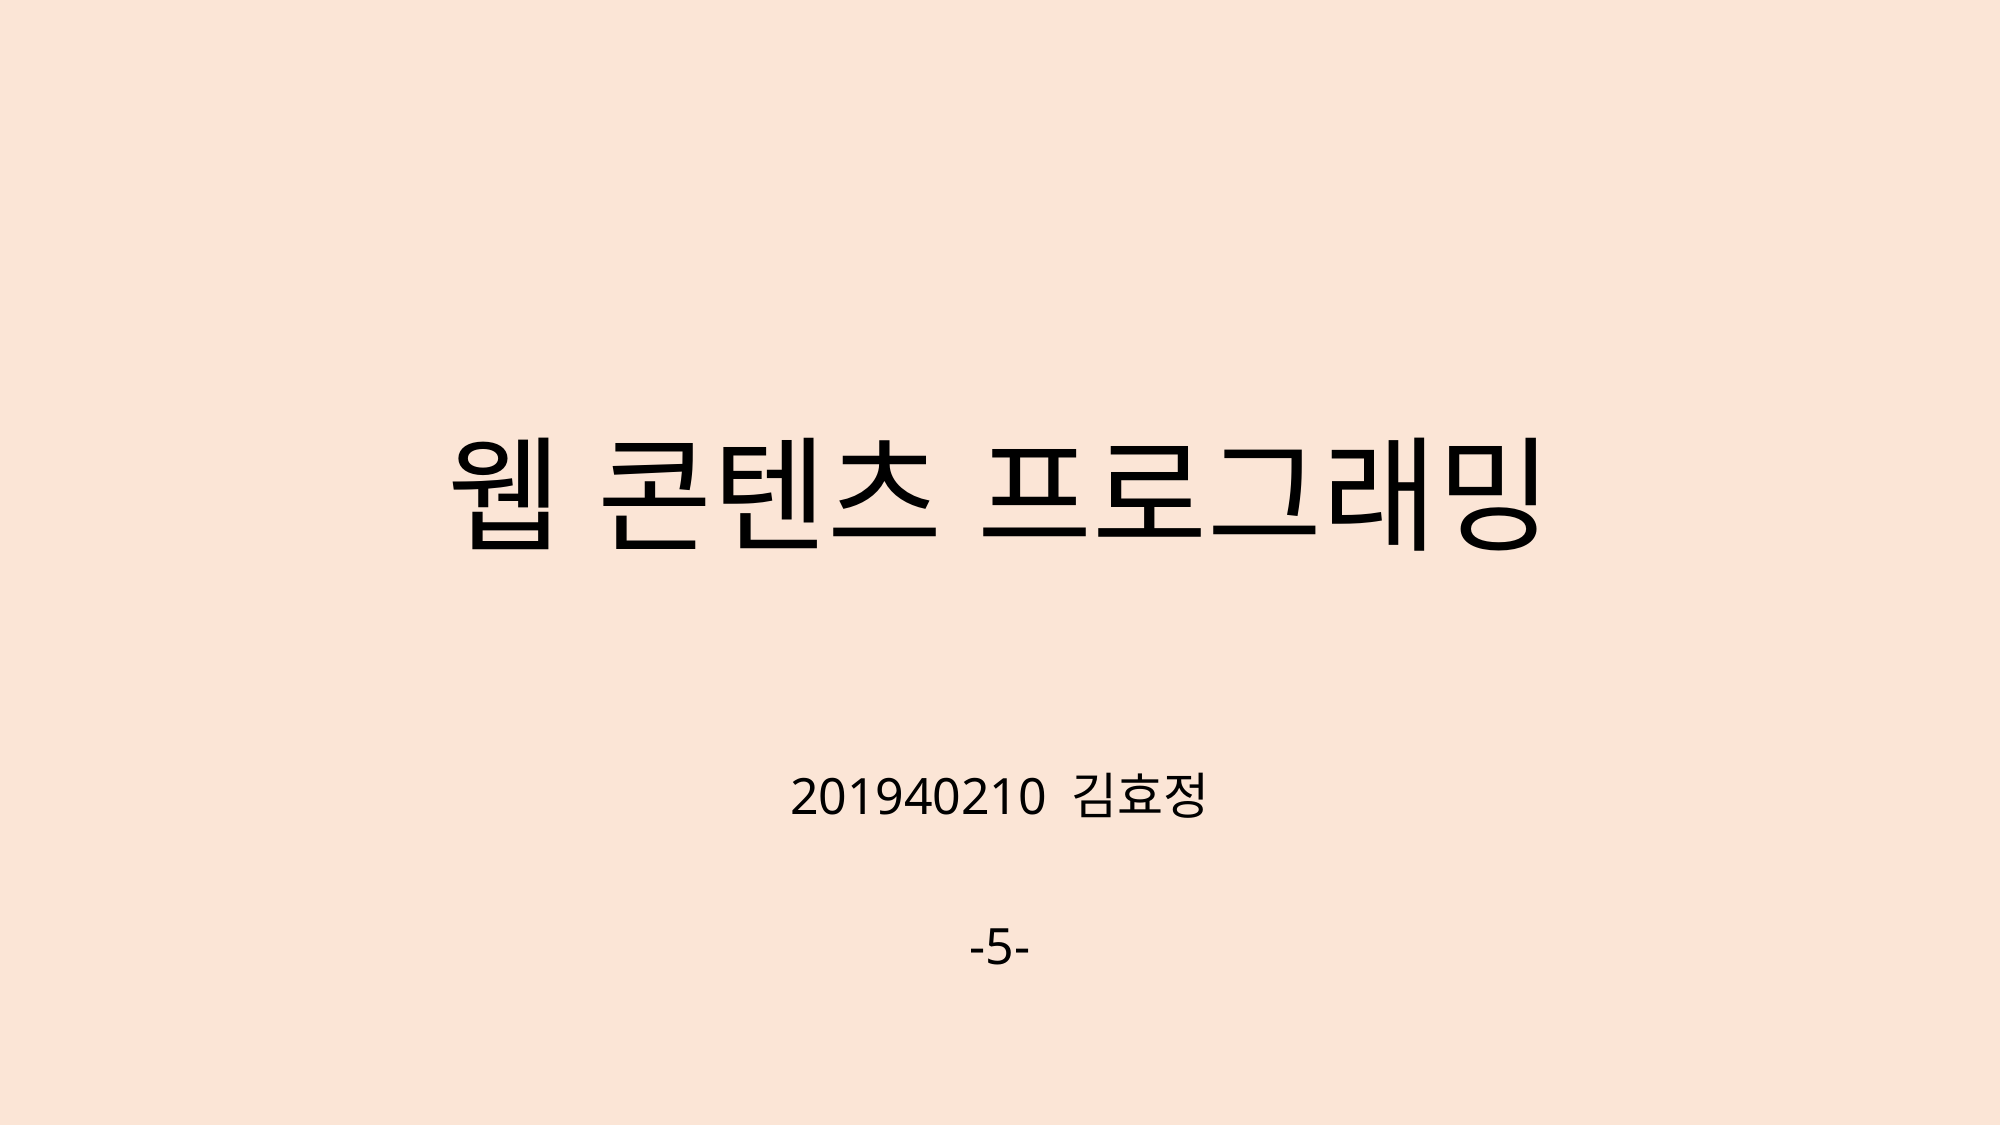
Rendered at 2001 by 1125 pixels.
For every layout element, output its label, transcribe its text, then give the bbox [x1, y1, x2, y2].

title 웹 콘텐츠 프로그래밍 [249, 184, 1750, 576]
subtitle 201940210 김효정 -5- [249, 763, 1750, 1036]
